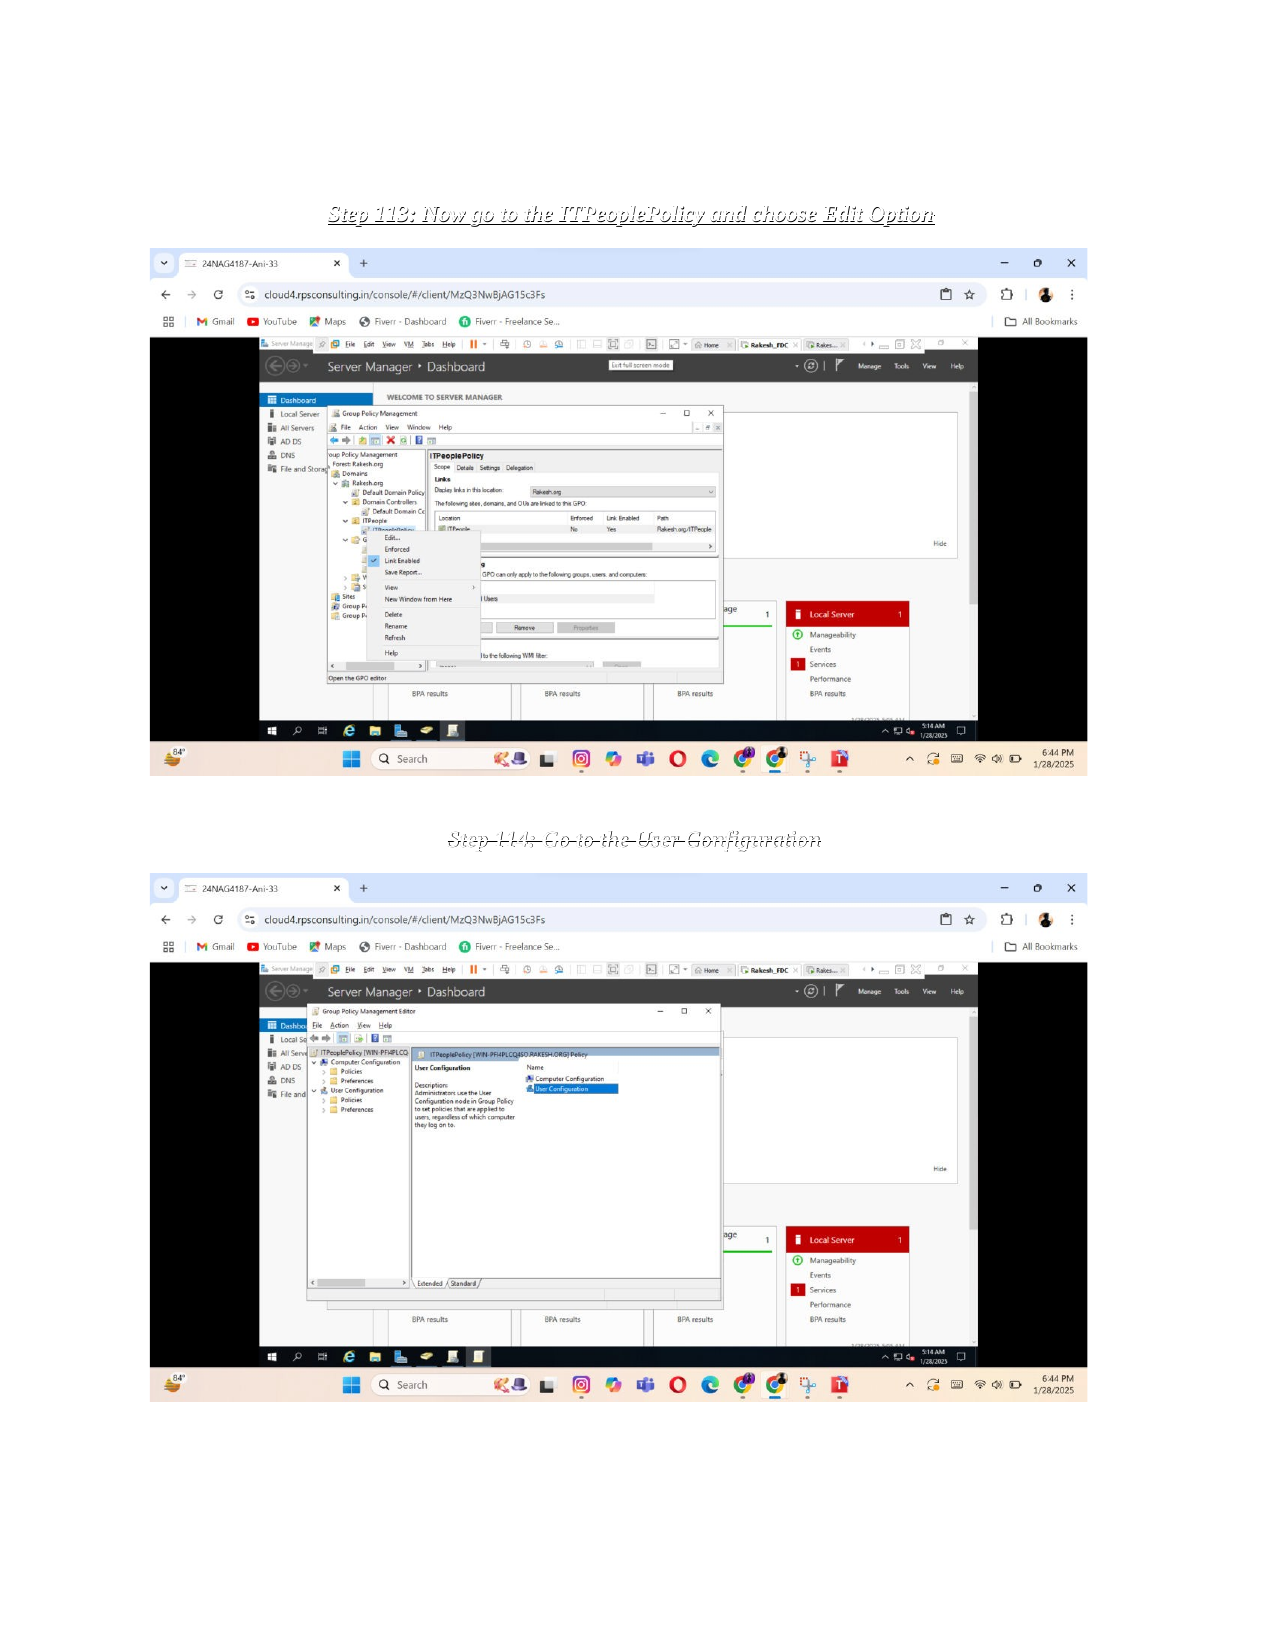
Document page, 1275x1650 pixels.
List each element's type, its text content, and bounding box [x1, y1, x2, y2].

text_box [150, 248, 1088, 776]
text_box Step 114: Go to the User Configuration [444, 824, 831, 852]
text_box Step 113: Now go to the ITPeoplePolicy and choose Edit Option [325, 198, 950, 227]
text_box [150, 873, 1088, 1402]
